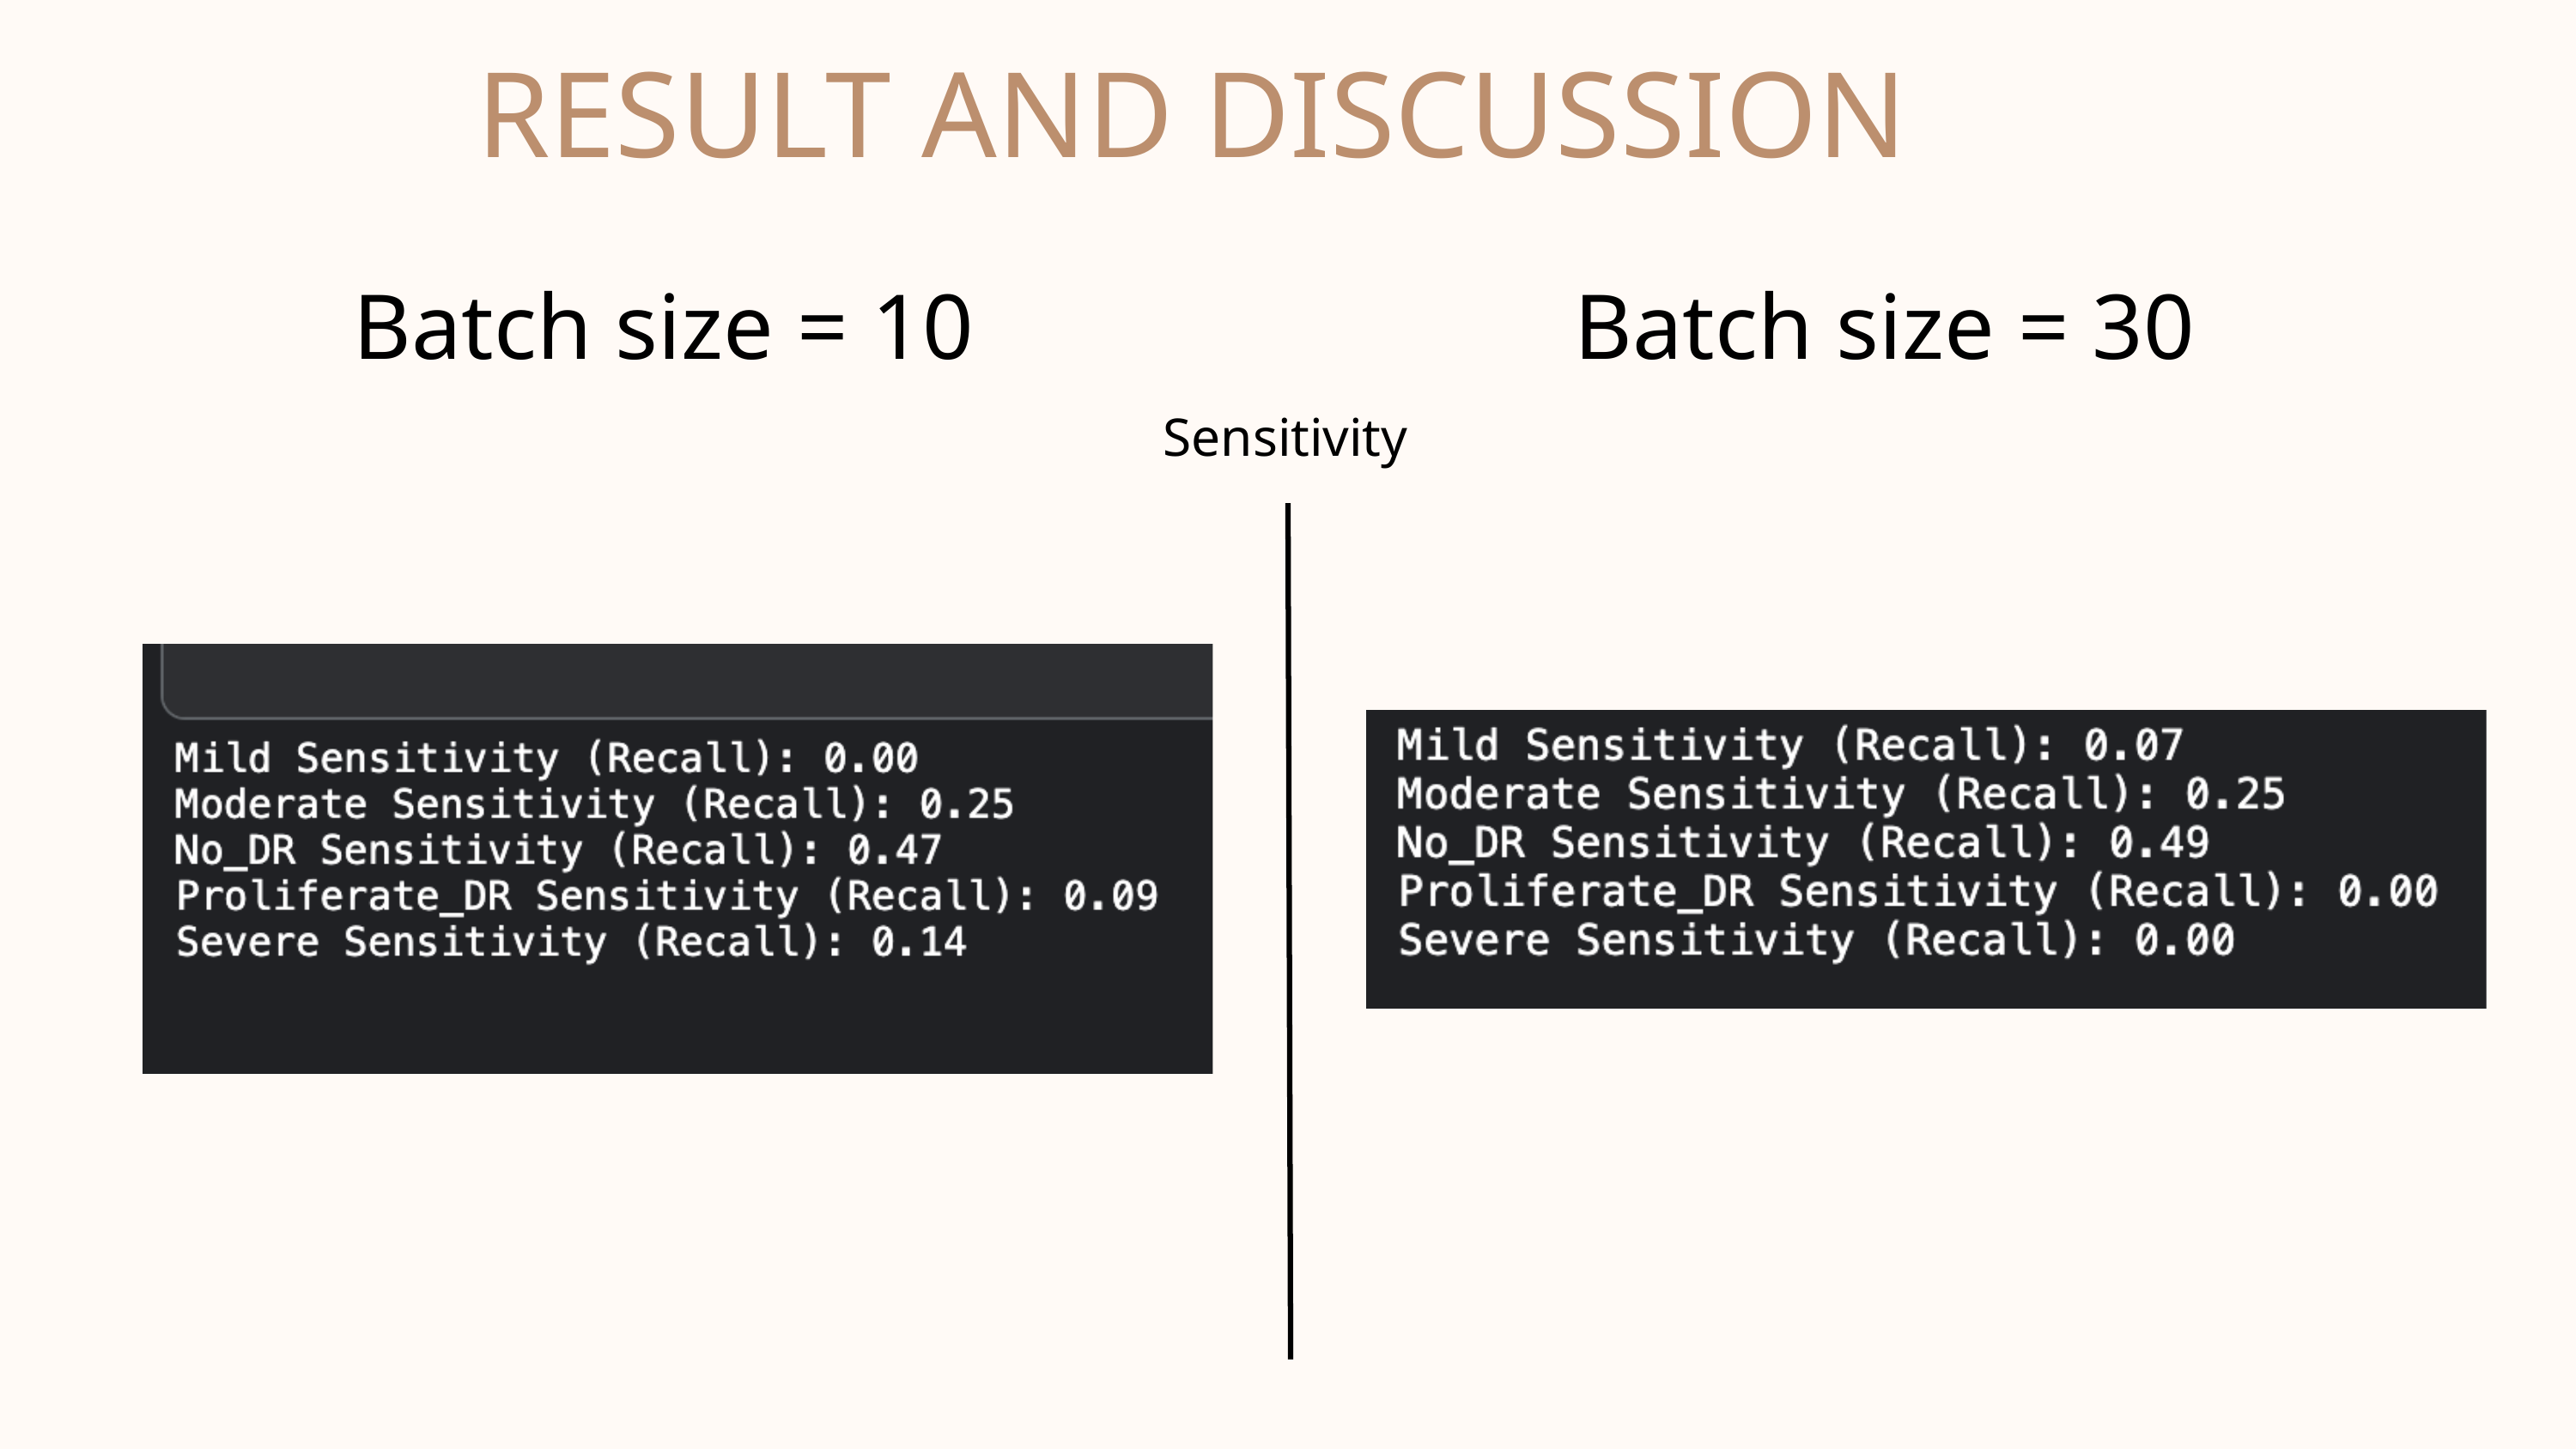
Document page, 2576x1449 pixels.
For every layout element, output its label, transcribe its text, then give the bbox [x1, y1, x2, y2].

text_box RESULT AND DISCUSSION [341, 47, 2044, 181]
text_box Sensitivity [1153, 394, 1417, 467]
text_box Batch size = 10 [341, 252, 987, 378]
text_box [1365, 710, 2487, 1009]
text_box [143, 644, 1213, 1075]
text_box Batch size = 30 [1559, 252, 2210, 378]
